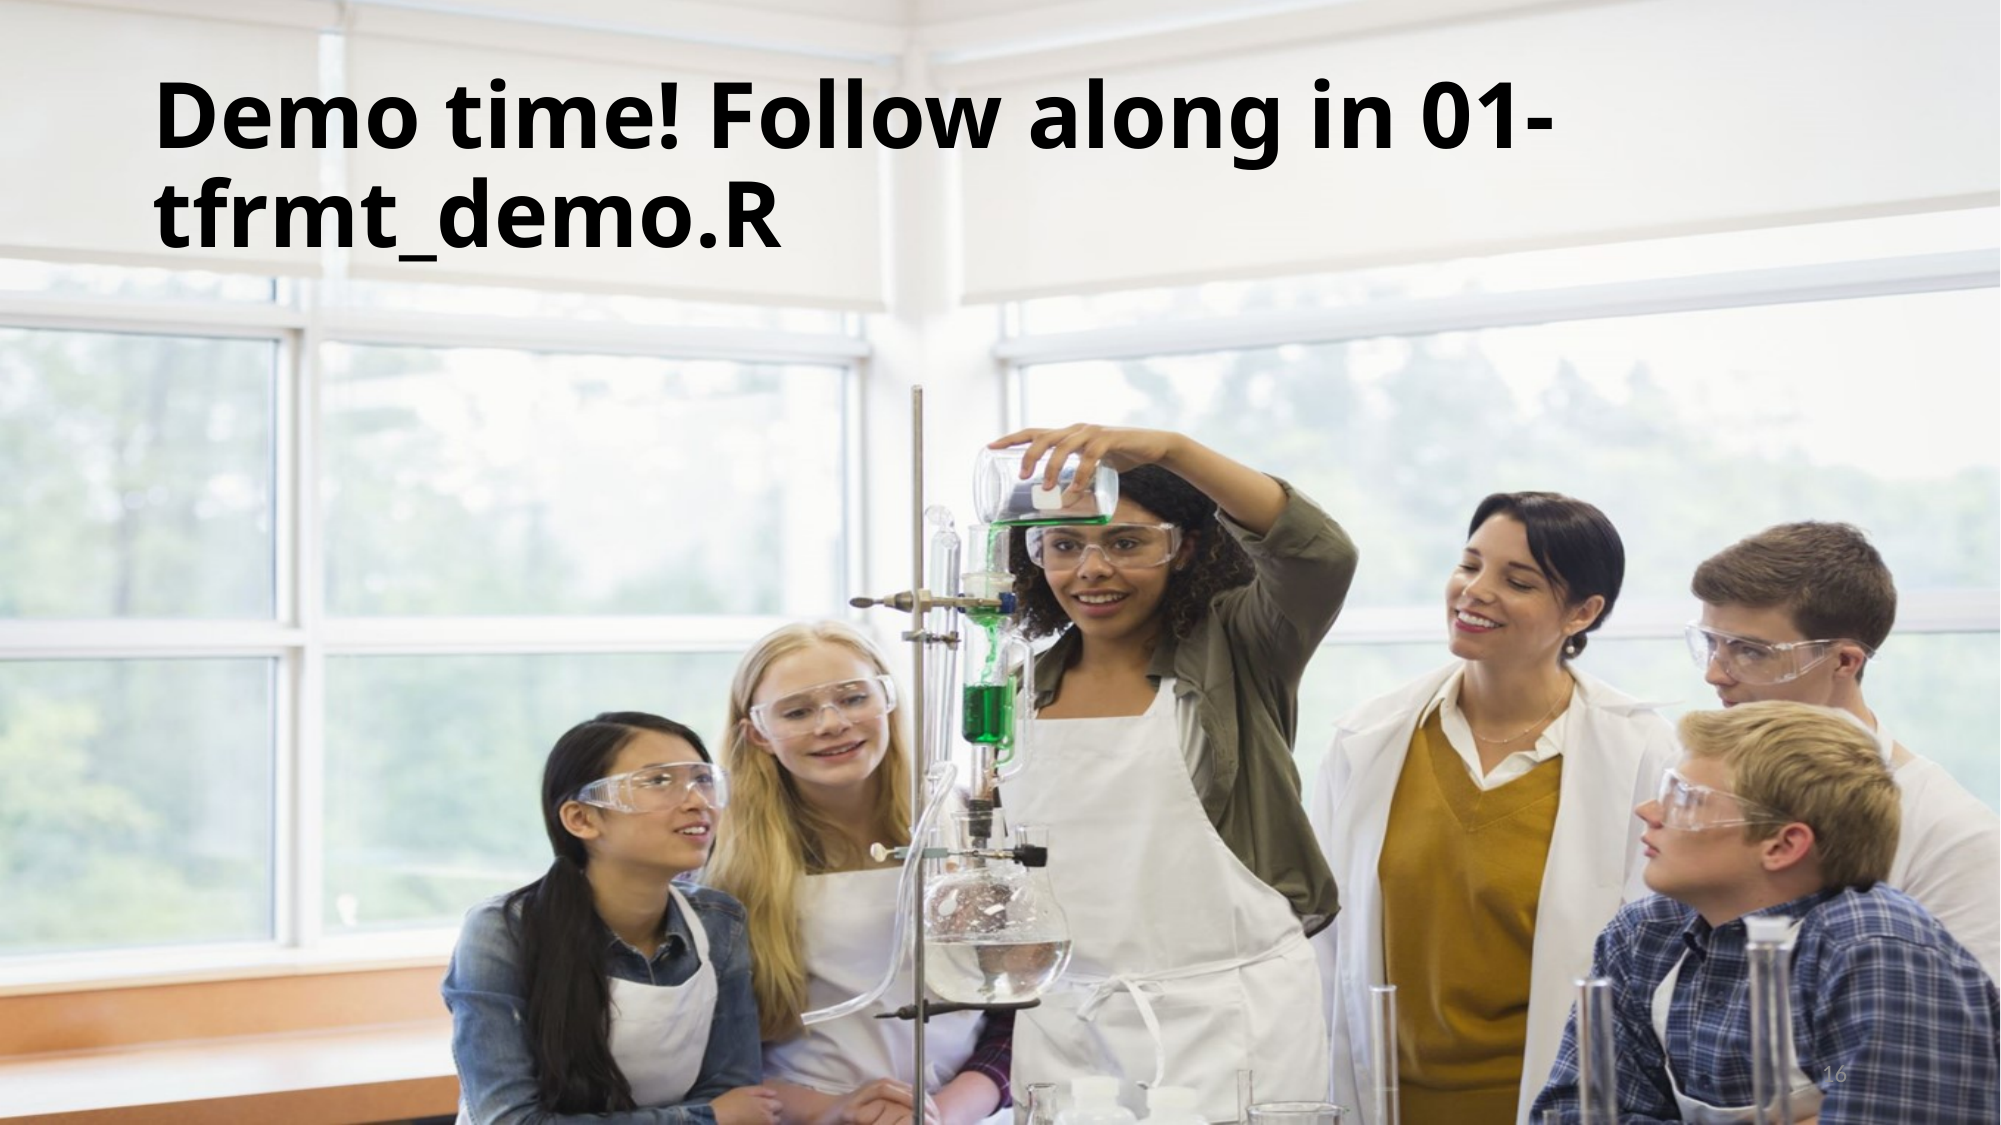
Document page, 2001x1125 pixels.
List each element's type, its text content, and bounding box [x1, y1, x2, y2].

slide_number 16 [1412, 1042, 1863, 1103]
title Demo time! Follow along in 01-tfrmt_demo.R [137, 59, 1863, 278]
picture [0, 0, 2001, 1125]
